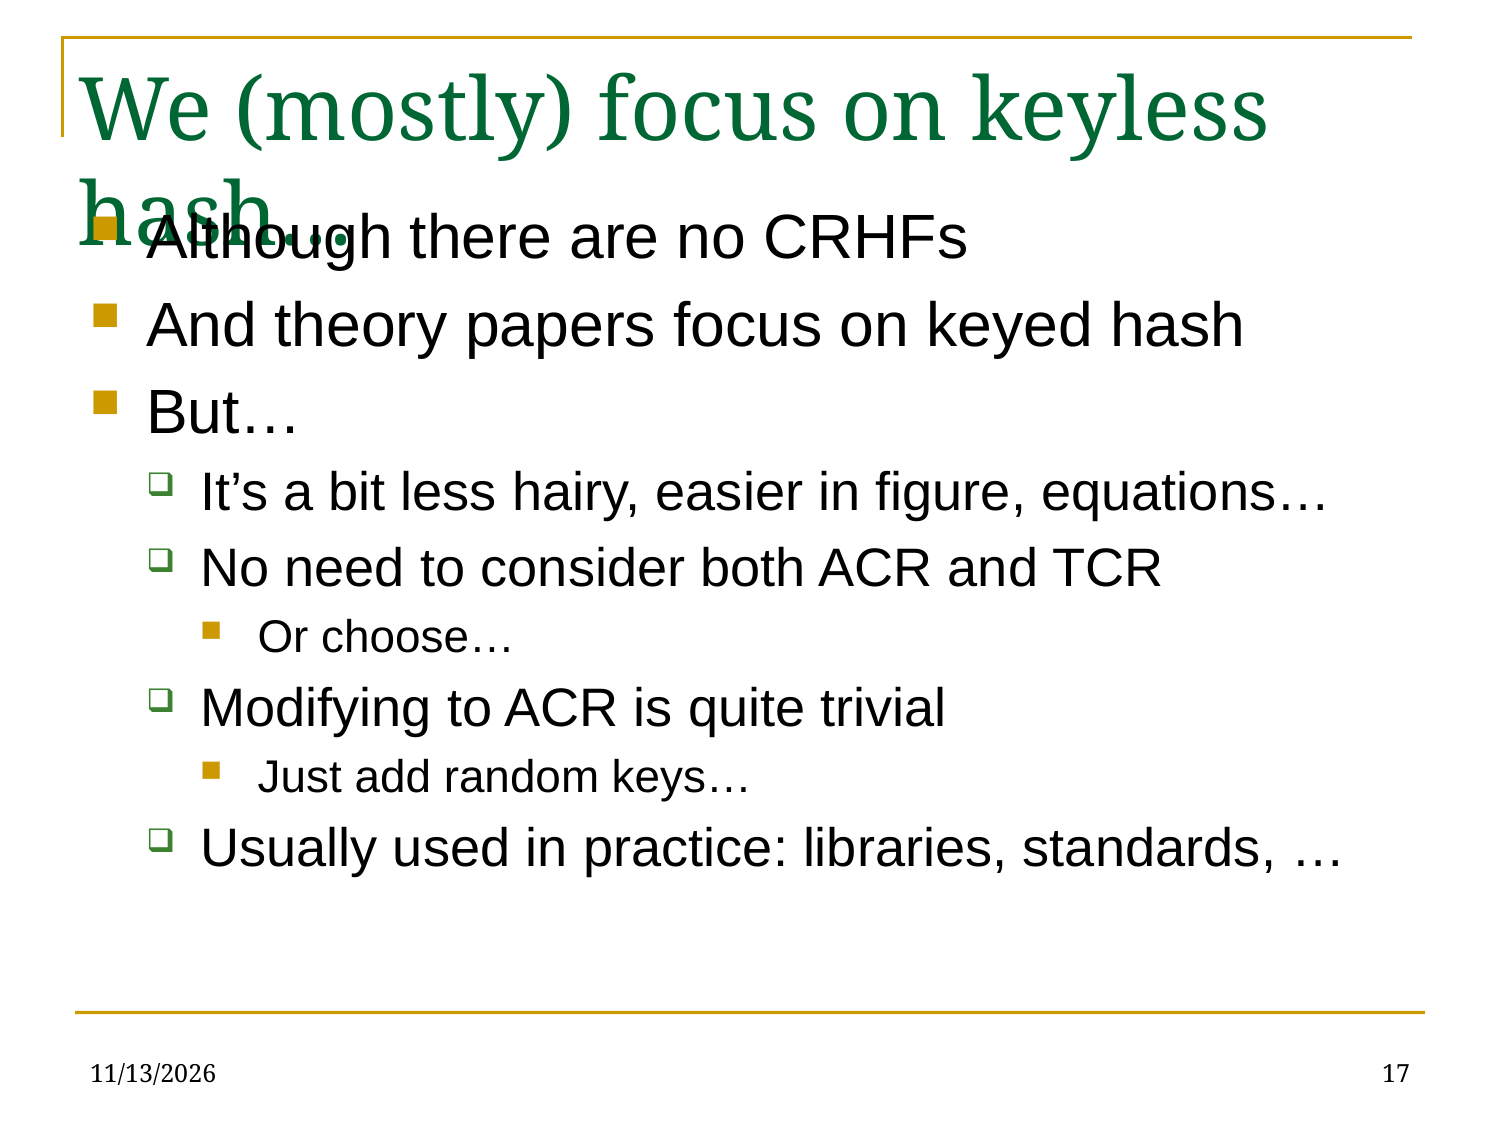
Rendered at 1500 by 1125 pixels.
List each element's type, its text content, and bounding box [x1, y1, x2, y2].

list Although there are no CRHFs And theory papers focus on keyed hash But… It’s a bit less hairy, easier in figure, equations… No need to consider both ACR and TCR Or choose… Modifying to ACR is quite trivial Just add random keys… Usually used in practice: libraries, standards, … [75, 188, 1425, 1006]
title We (mostly) focus on keyless hash… [63, 45, 1425, 174]
slide_number 17 [1074, 1024, 1425, 1100]
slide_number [75, 1024, 425, 1100]
